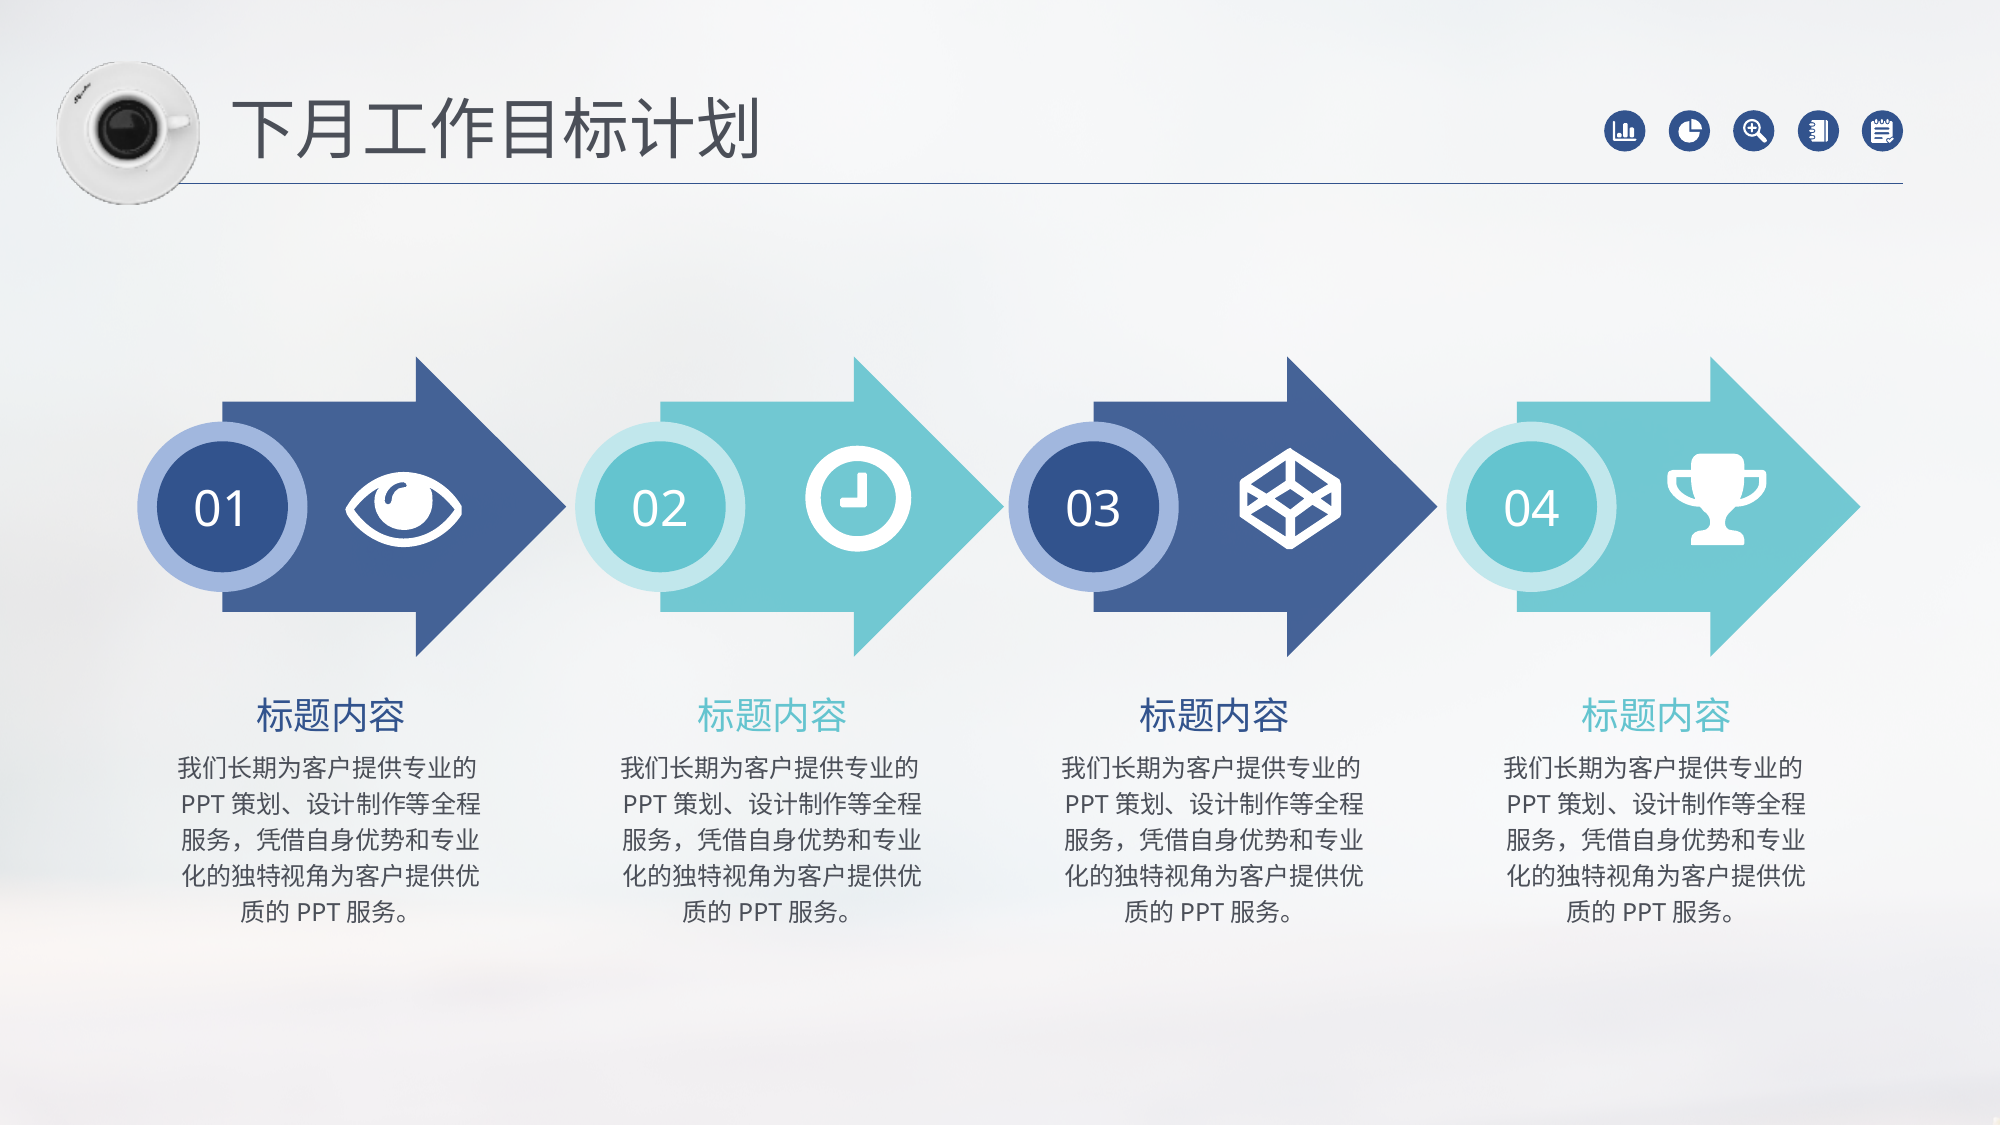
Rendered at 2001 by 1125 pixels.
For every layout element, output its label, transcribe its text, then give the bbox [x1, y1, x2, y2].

text_box [345, 471, 462, 548]
text_box [221, 353, 568, 660]
text_box [1667, 453, 1767, 546]
text_box [805, 445, 912, 552]
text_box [614, 691, 932, 929]
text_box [1008, 421, 1179, 592]
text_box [1446, 421, 1617, 592]
text_box [1092, 353, 1439, 660]
text_box [1515, 353, 1863, 660]
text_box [172, 691, 490, 929]
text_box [137, 421, 308, 592]
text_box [575, 421, 746, 592]
text_box [659, 353, 1006, 660]
text_box 下月工作目标计划 [214, 79, 929, 175]
text_box [1239, 447, 1342, 550]
picture [0, 0, 2000, 1125]
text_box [1498, 691, 1816, 929]
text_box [1056, 691, 1374, 929]
